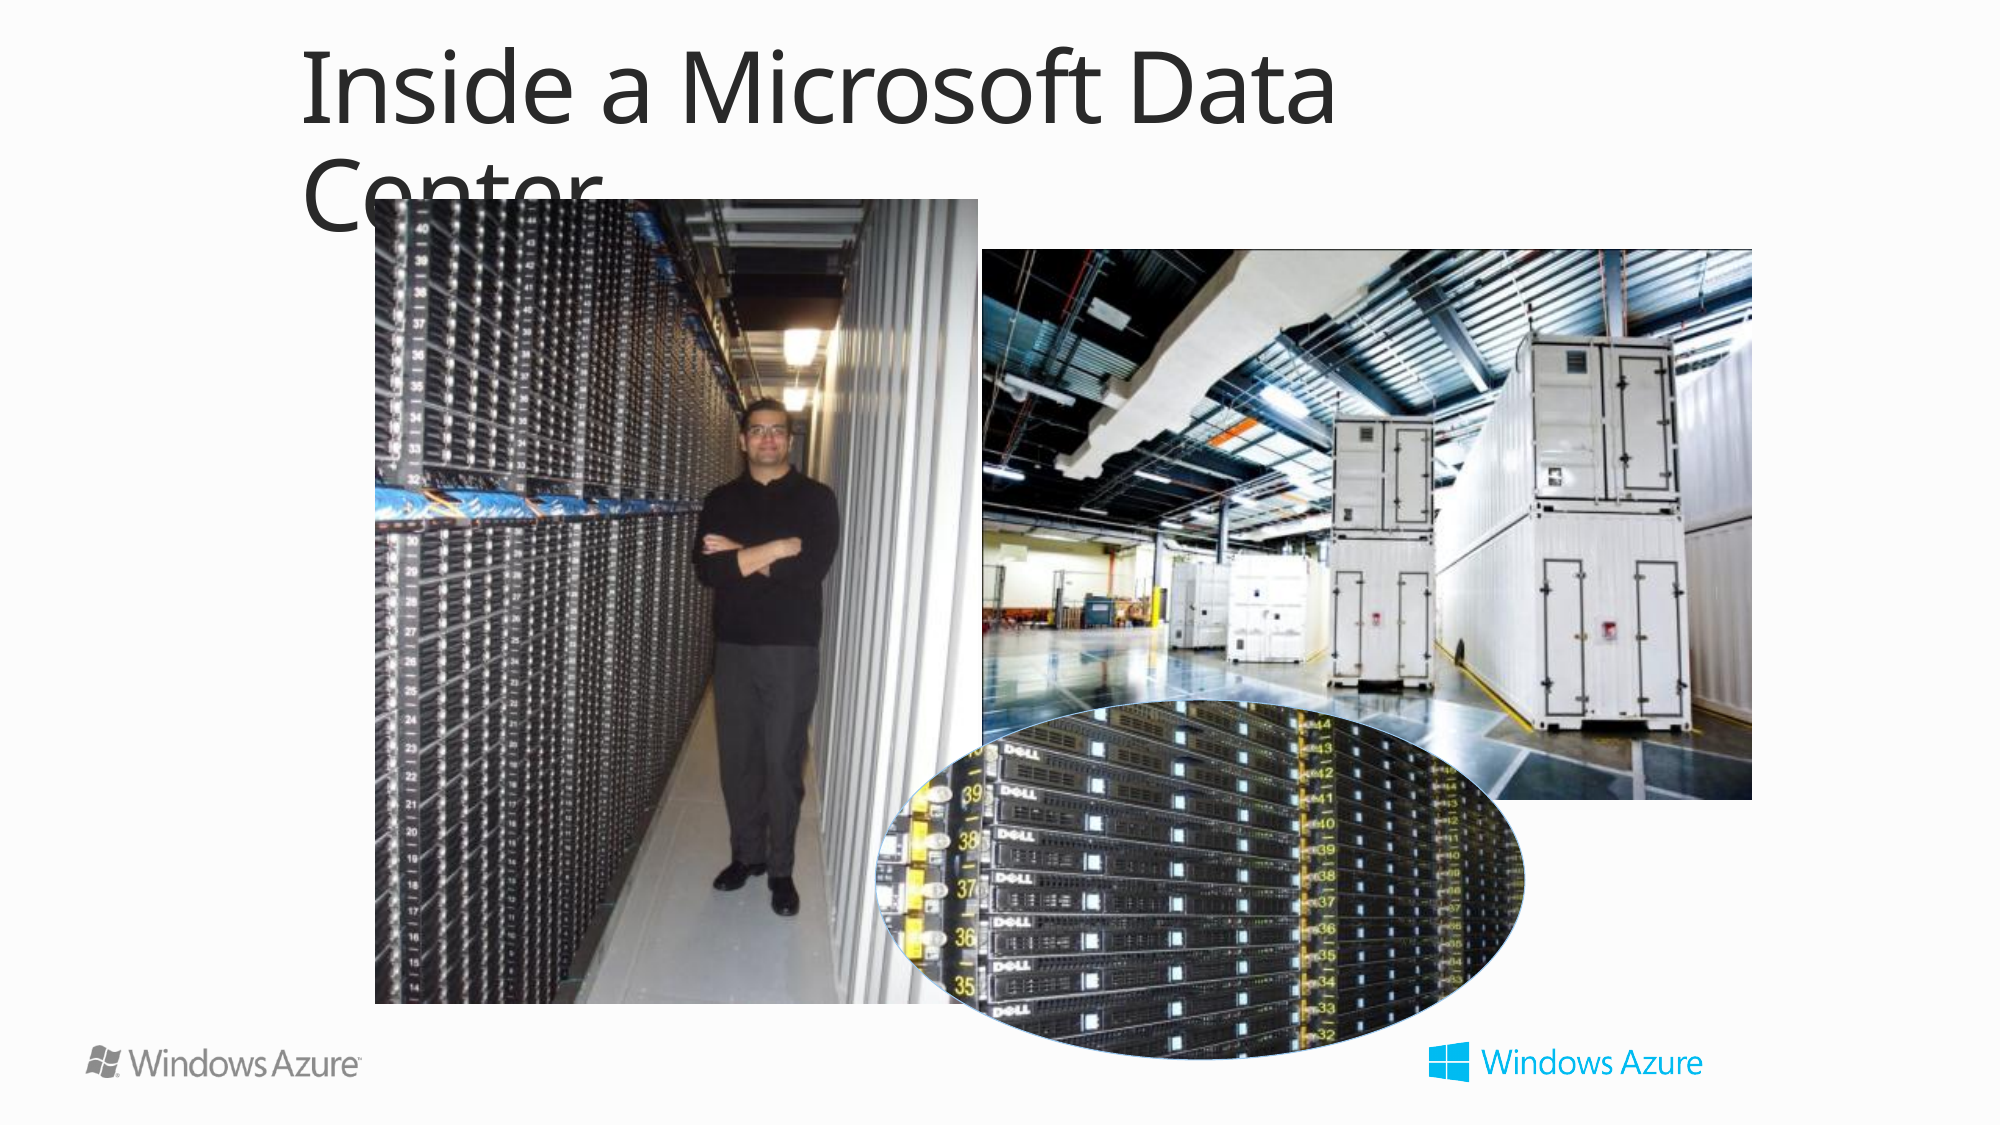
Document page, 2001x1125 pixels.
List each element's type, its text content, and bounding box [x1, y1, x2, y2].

picture [374, 199, 1753, 1101]
title Inside a Microsoft Data Center [300, 37, 1663, 161]
